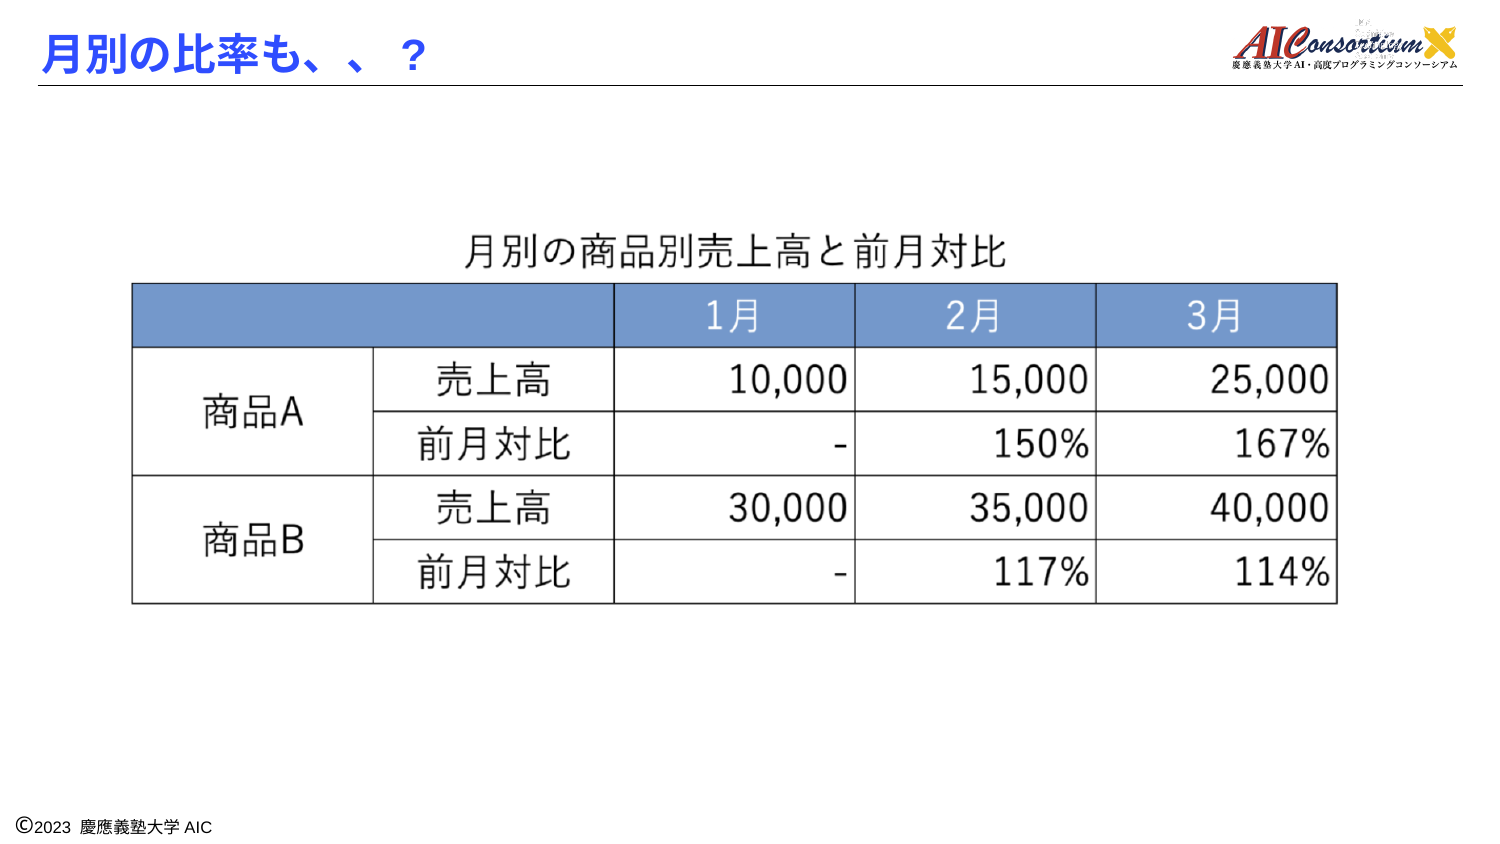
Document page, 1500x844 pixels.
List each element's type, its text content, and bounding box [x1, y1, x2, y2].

picture [94, 190, 1406, 653]
picture [1219, 13, 1469, 82]
title 月別の比率も、、? [41, 26, 1225, 86]
